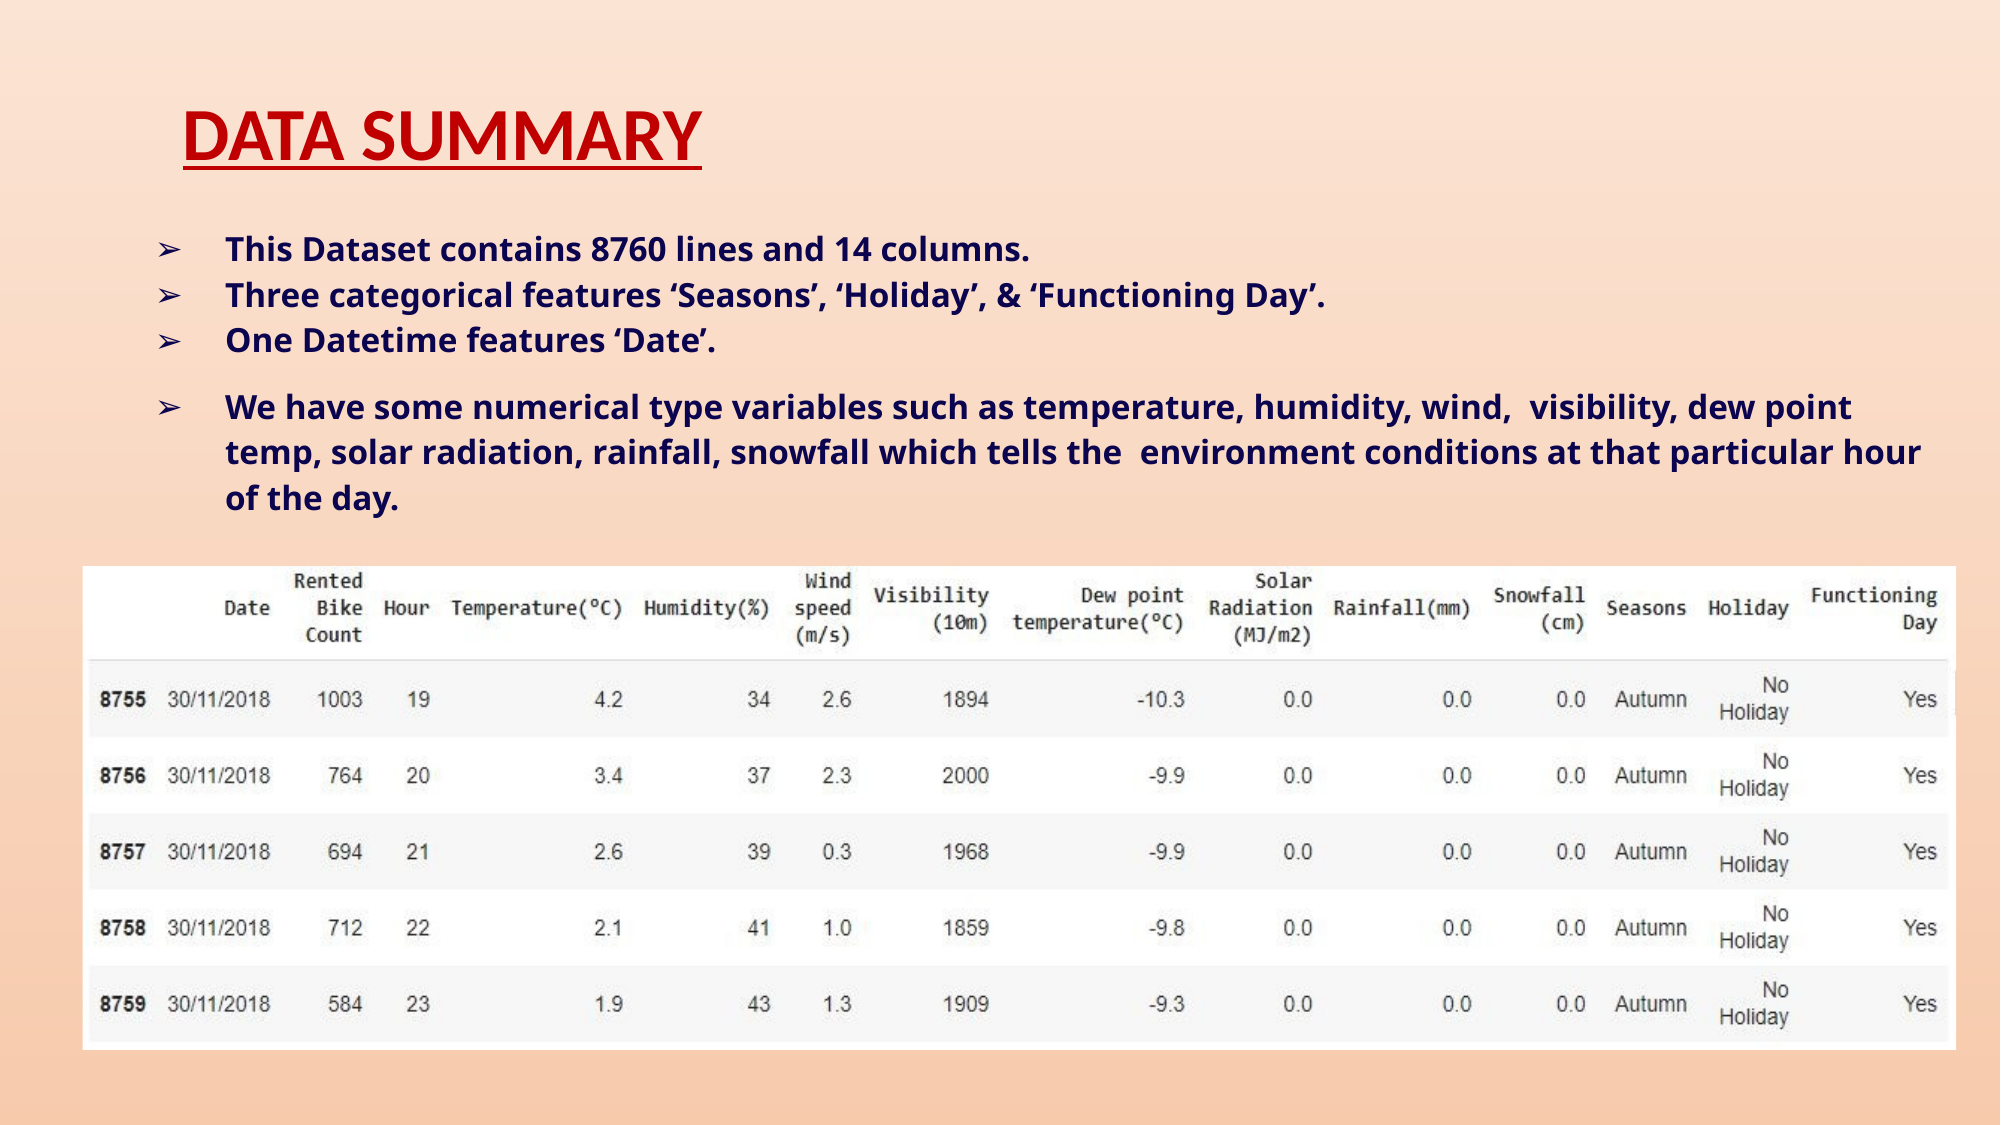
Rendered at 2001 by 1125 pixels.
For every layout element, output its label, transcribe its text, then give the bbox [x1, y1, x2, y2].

list This Dataset contains 8760 lines and 14 columns. Three categorical features ‘Seasons’, ‘Holiday’, & ‘Functioning Day’. One Datetime features ‘Date’. We have some numerical type variables such as temperature, humidity, wind, visibility, dew point temp, solar radiation, rainfall, snowfall which tells the environment conditions at that particular hour of the day. [137, 220, 1957, 527]
title DATA SUMMARY [168, 39, 1084, 185]
picture [82, 562, 1957, 1051]
